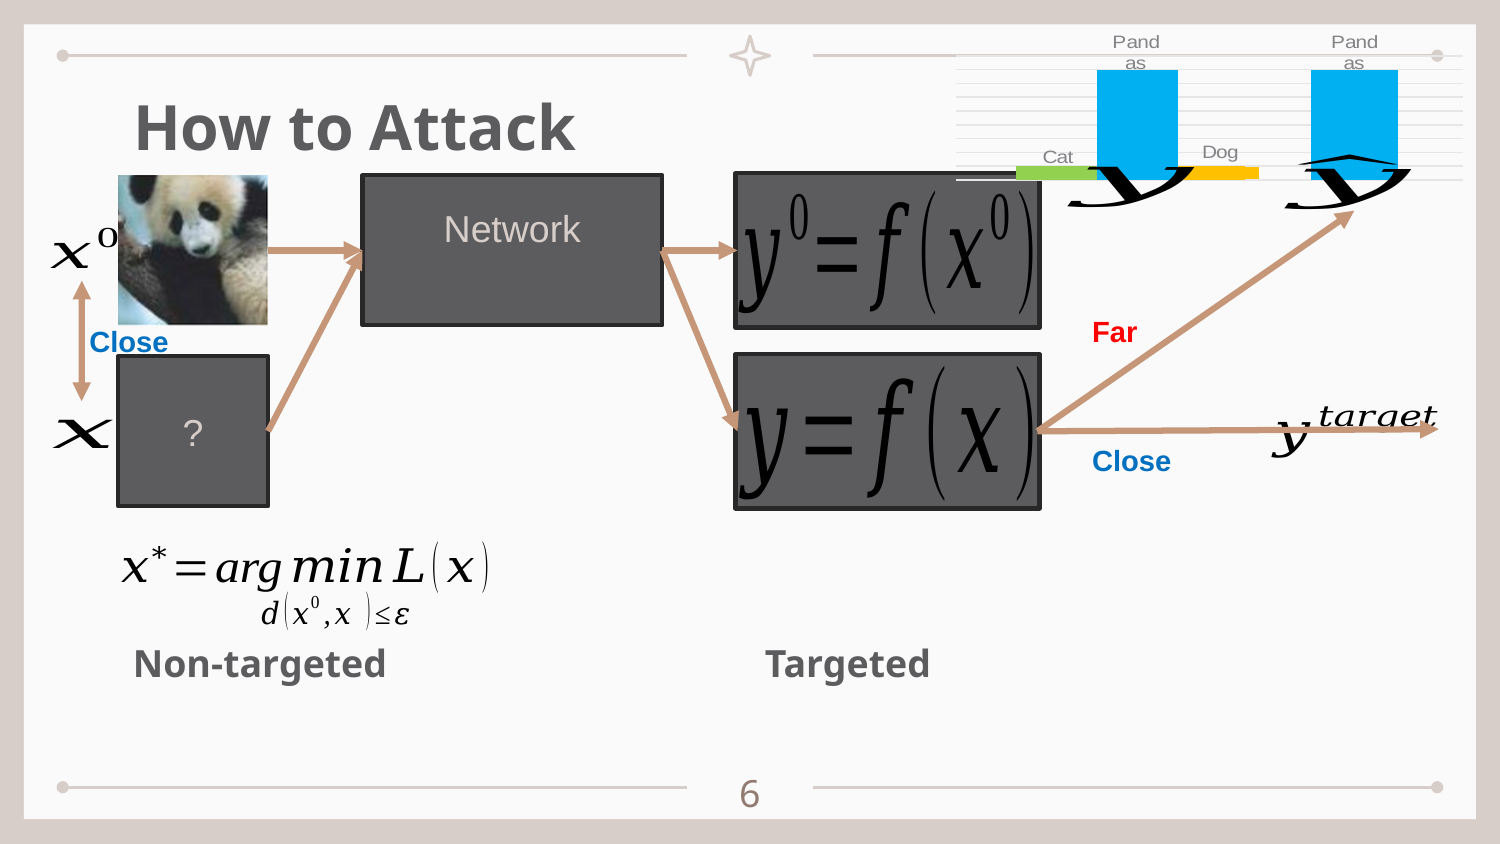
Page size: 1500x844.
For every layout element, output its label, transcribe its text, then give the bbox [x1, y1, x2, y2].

text_box Close [87, 315, 193, 366]
text_box ? [116, 354, 270, 508]
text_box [1037, 428, 1270, 432]
picture [117, 175, 269, 326]
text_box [267, 250, 363, 432]
slide_number 6 [705, 755, 795, 810]
chart [947, 32, 1469, 183]
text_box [1037, 210, 1355, 432]
text_box Close [1077, 441, 1196, 485]
title How to Attack [118, 72, 942, 167]
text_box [662, 250, 738, 432]
